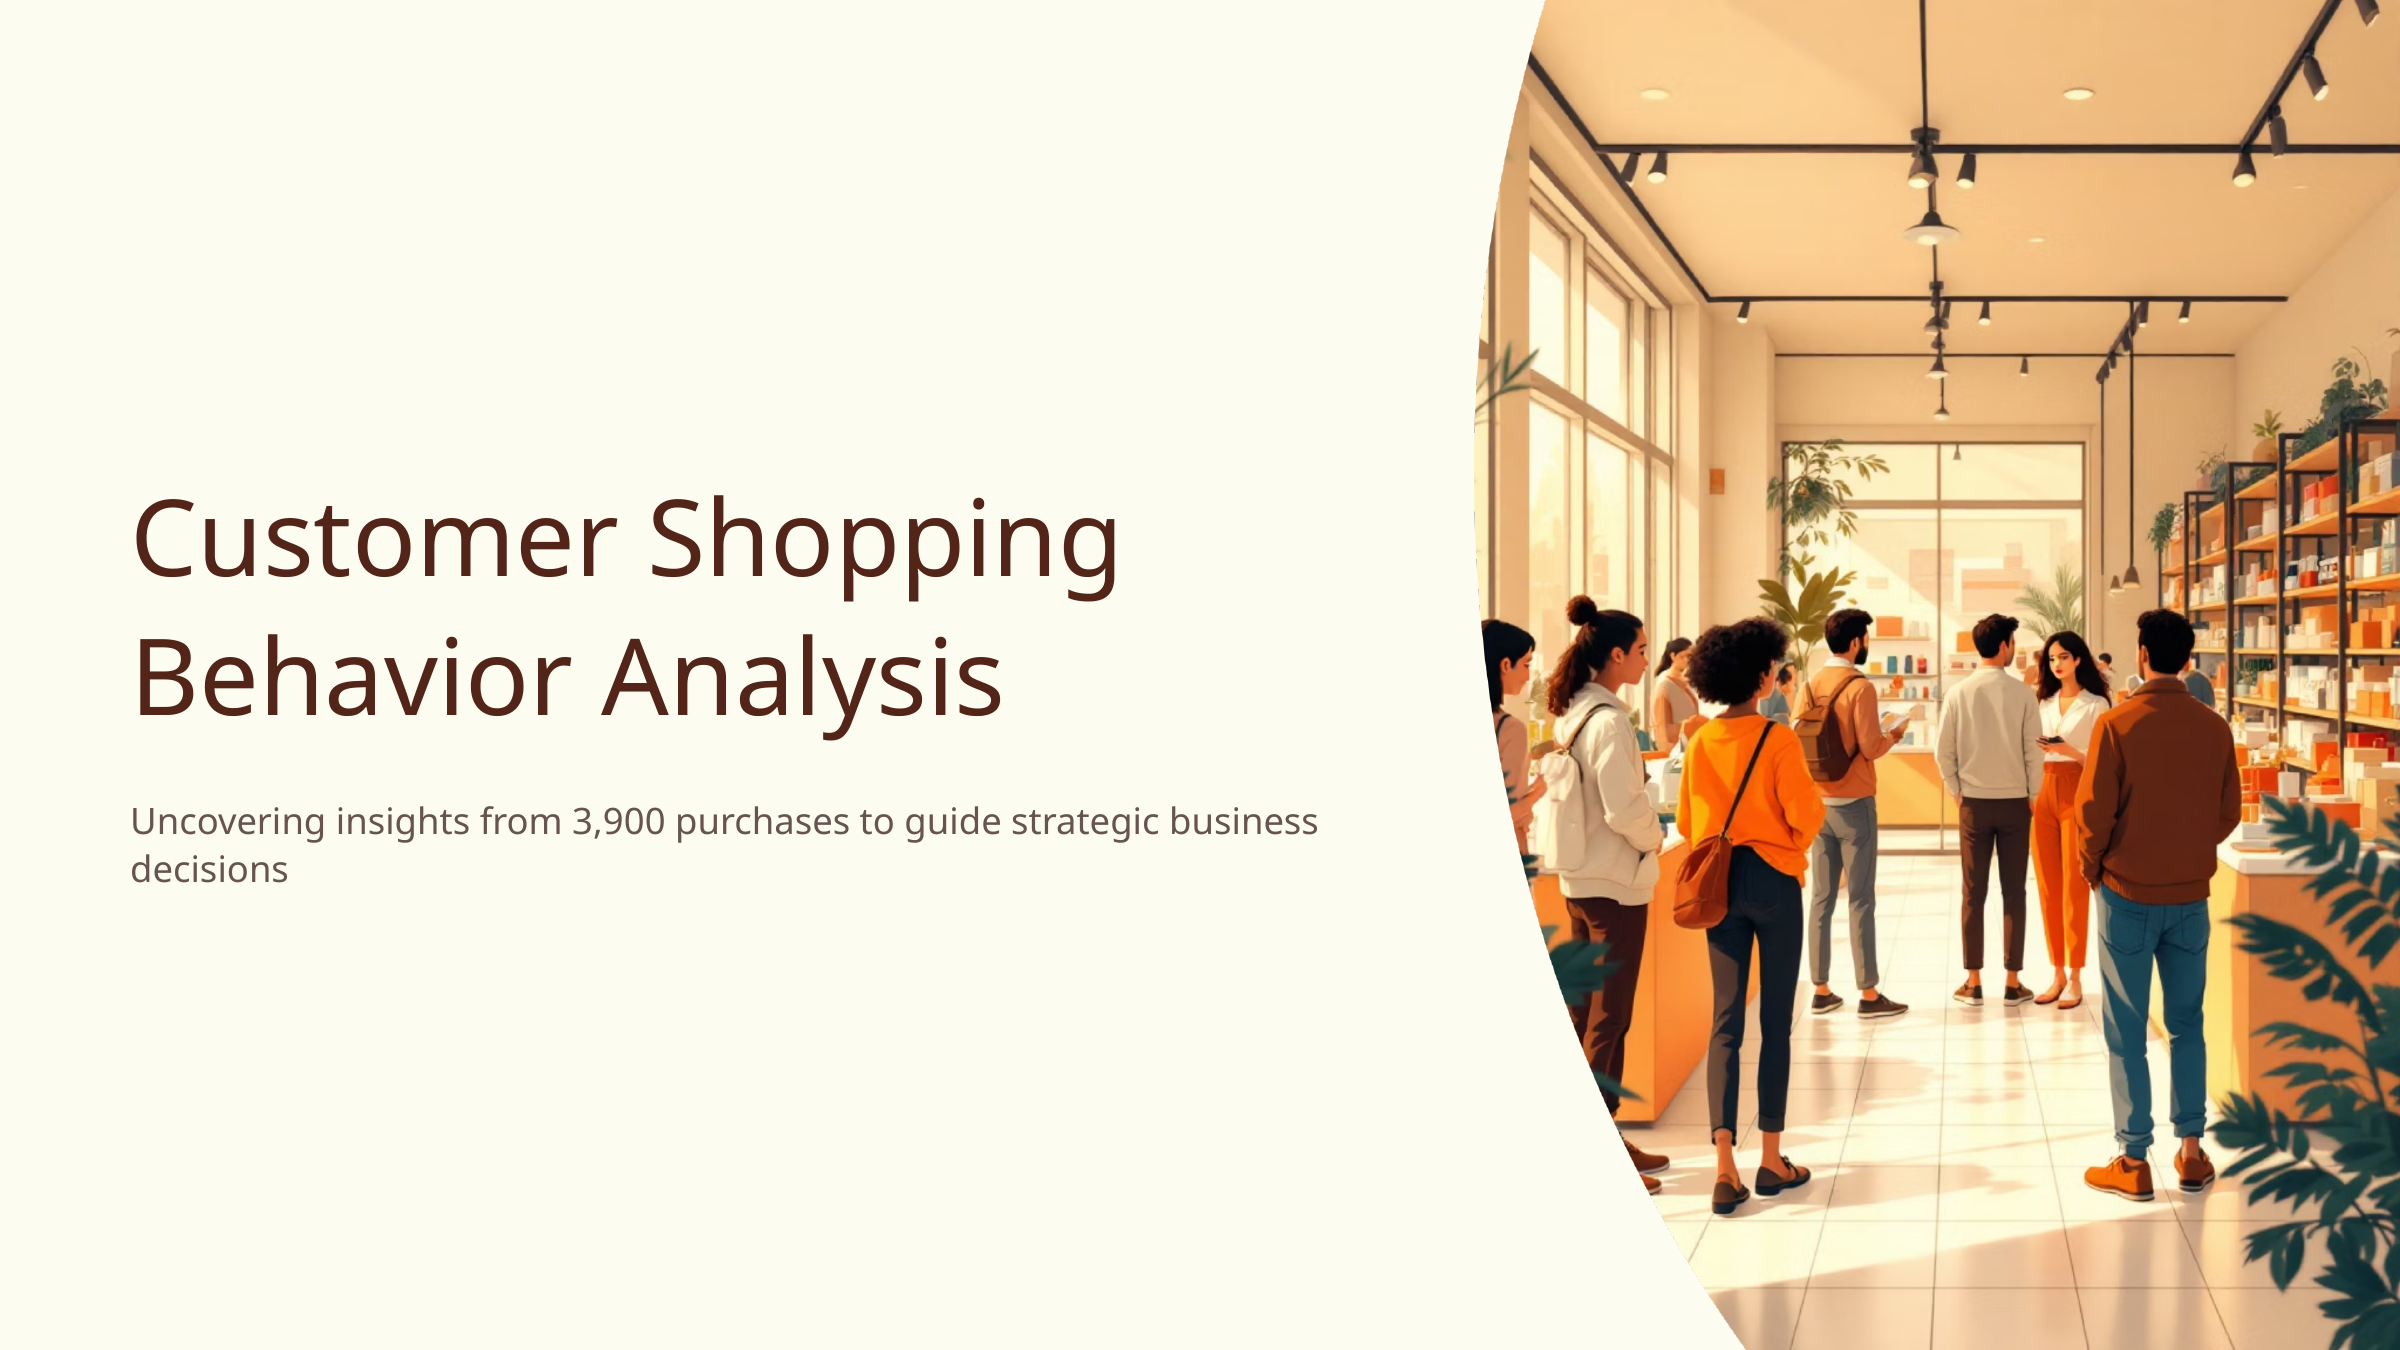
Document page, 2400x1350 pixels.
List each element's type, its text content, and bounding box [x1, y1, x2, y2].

text_box Uncovering insights from 3,900 purchases to guide strategic business decisions [130, 793, 1370, 891]
text_box Customer Shopping Behavior Analysis [130, 459, 1370, 738]
picture [1454, 0, 2400, 1350]
